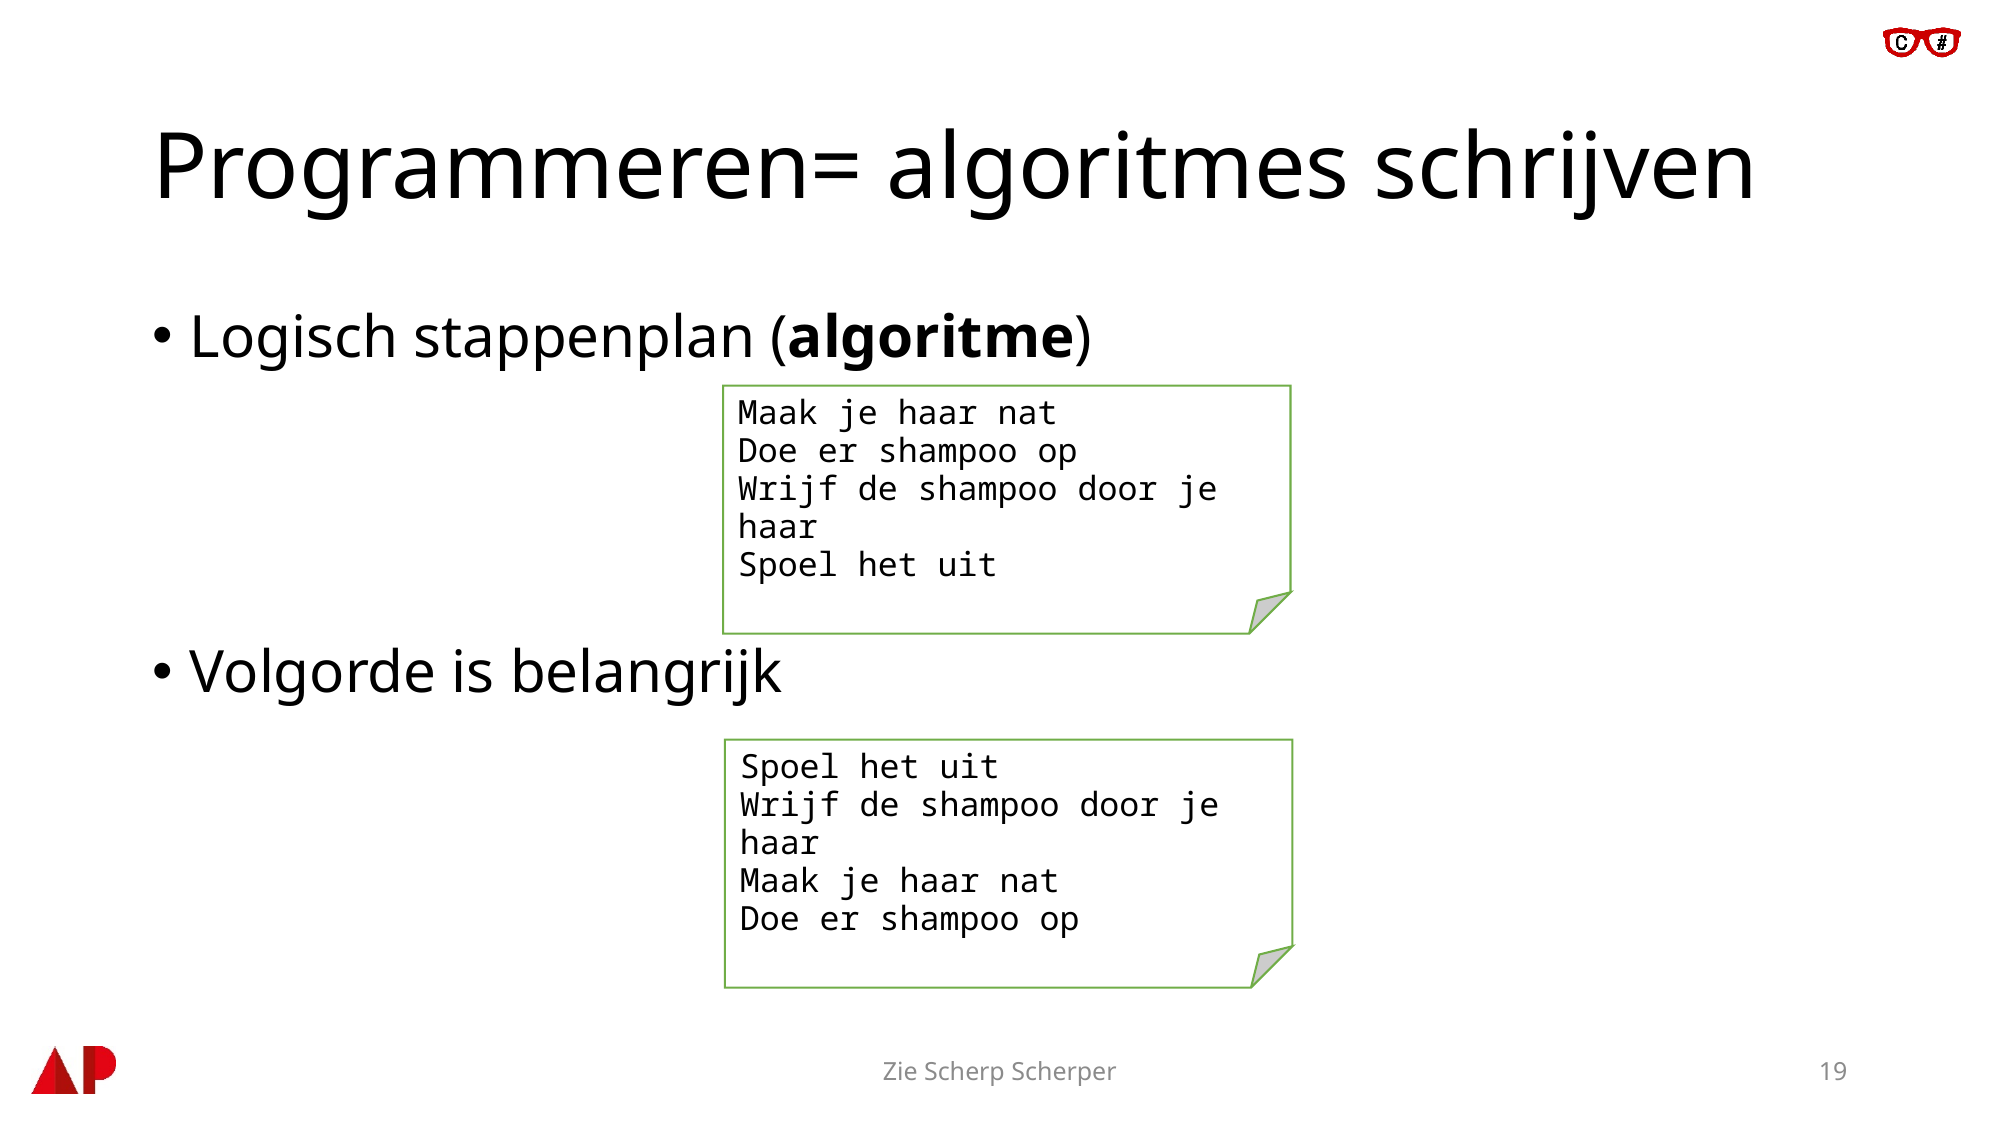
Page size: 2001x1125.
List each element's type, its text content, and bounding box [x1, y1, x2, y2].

text_box Maak je haar nat Doe er shampoo op Wrijf de shampoo door je haar Spoel het uit [722, 384, 1294, 635]
slide_number 19 [1412, 1042, 1863, 1103]
text_box Spoel het uit Wrijf de shampoo door je haar Maak je haar nat Doe er shampoo op [723, 738, 1296, 989]
picture [31, 1046, 116, 1094]
list Logisch stappenplan (algoritme) Volgorde is belangrijk [137, 299, 1863, 1014]
footer Zie Scherp Scherper [662, 1042, 1338, 1103]
picture [1879, 0, 1964, 85]
title Programmeren= algoritmes schrijven [137, 59, 1863, 278]
